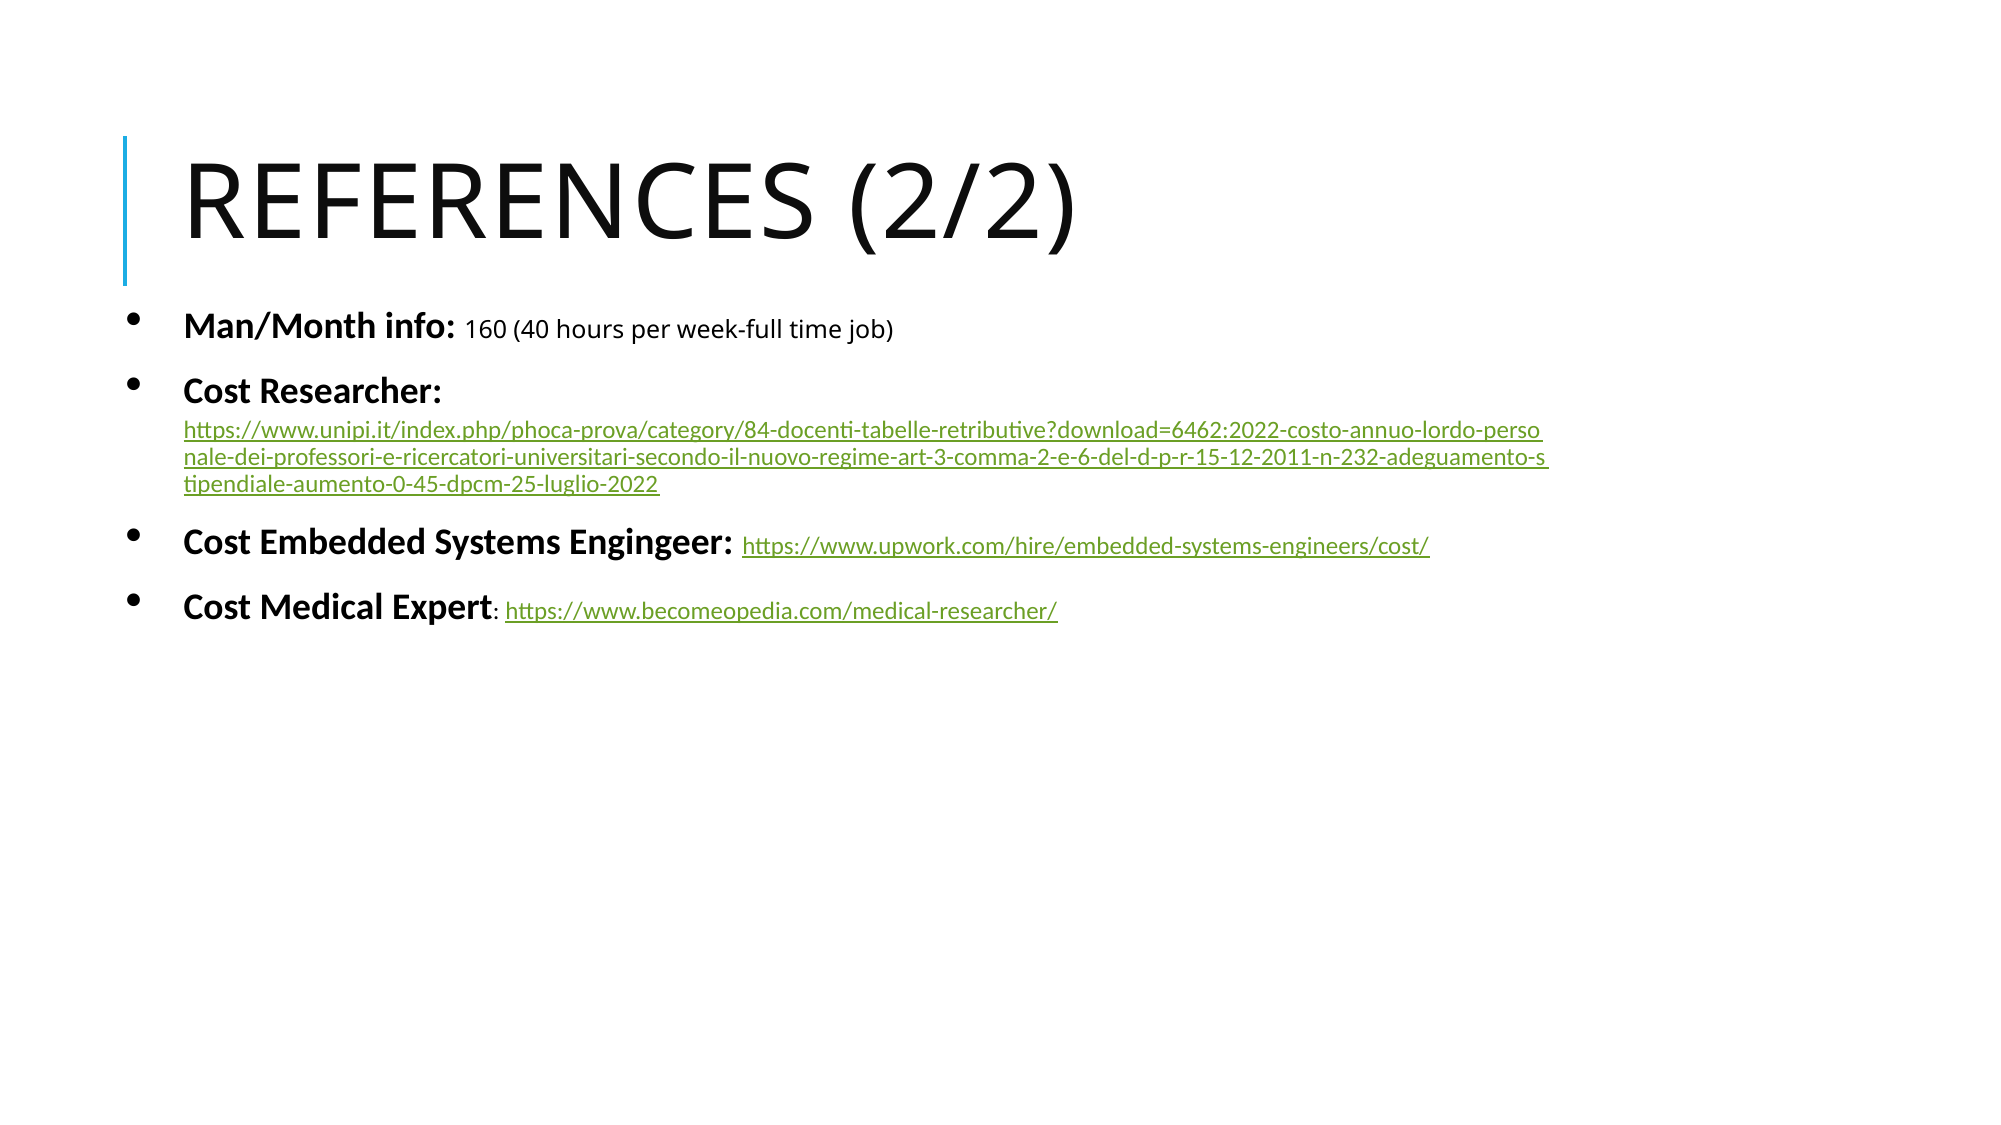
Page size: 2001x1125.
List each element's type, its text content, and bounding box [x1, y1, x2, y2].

title rEFERENCES (2/2) [166, 85, 1761, 332]
text_box Man/Month info: 160 (40 hours per week-full time job) Cost Researcher: https://www.unipi.it/index.php/phoca-prova/category/84-docenti-tabelle-retributive?download=6462:2022-costo-annuo-lordo-personale-dei-professori-e-ricercatori-universitari-secondo-il-nuovo-regime-art-3-comma-2-e-6-del-d-p-r-15-12-2011-n-232-adeguamento-stipendiale-aumento-0-45-dpcm-25-luglio-2022 Cost Embedded Systems Engingeer: https://www.upwork.com/hire/embedded-systems-engineers/cost/ Cost Medical Expert: https://www.becomeopedia.com/medical-researcher/ [112, 291, 1564, 581]
